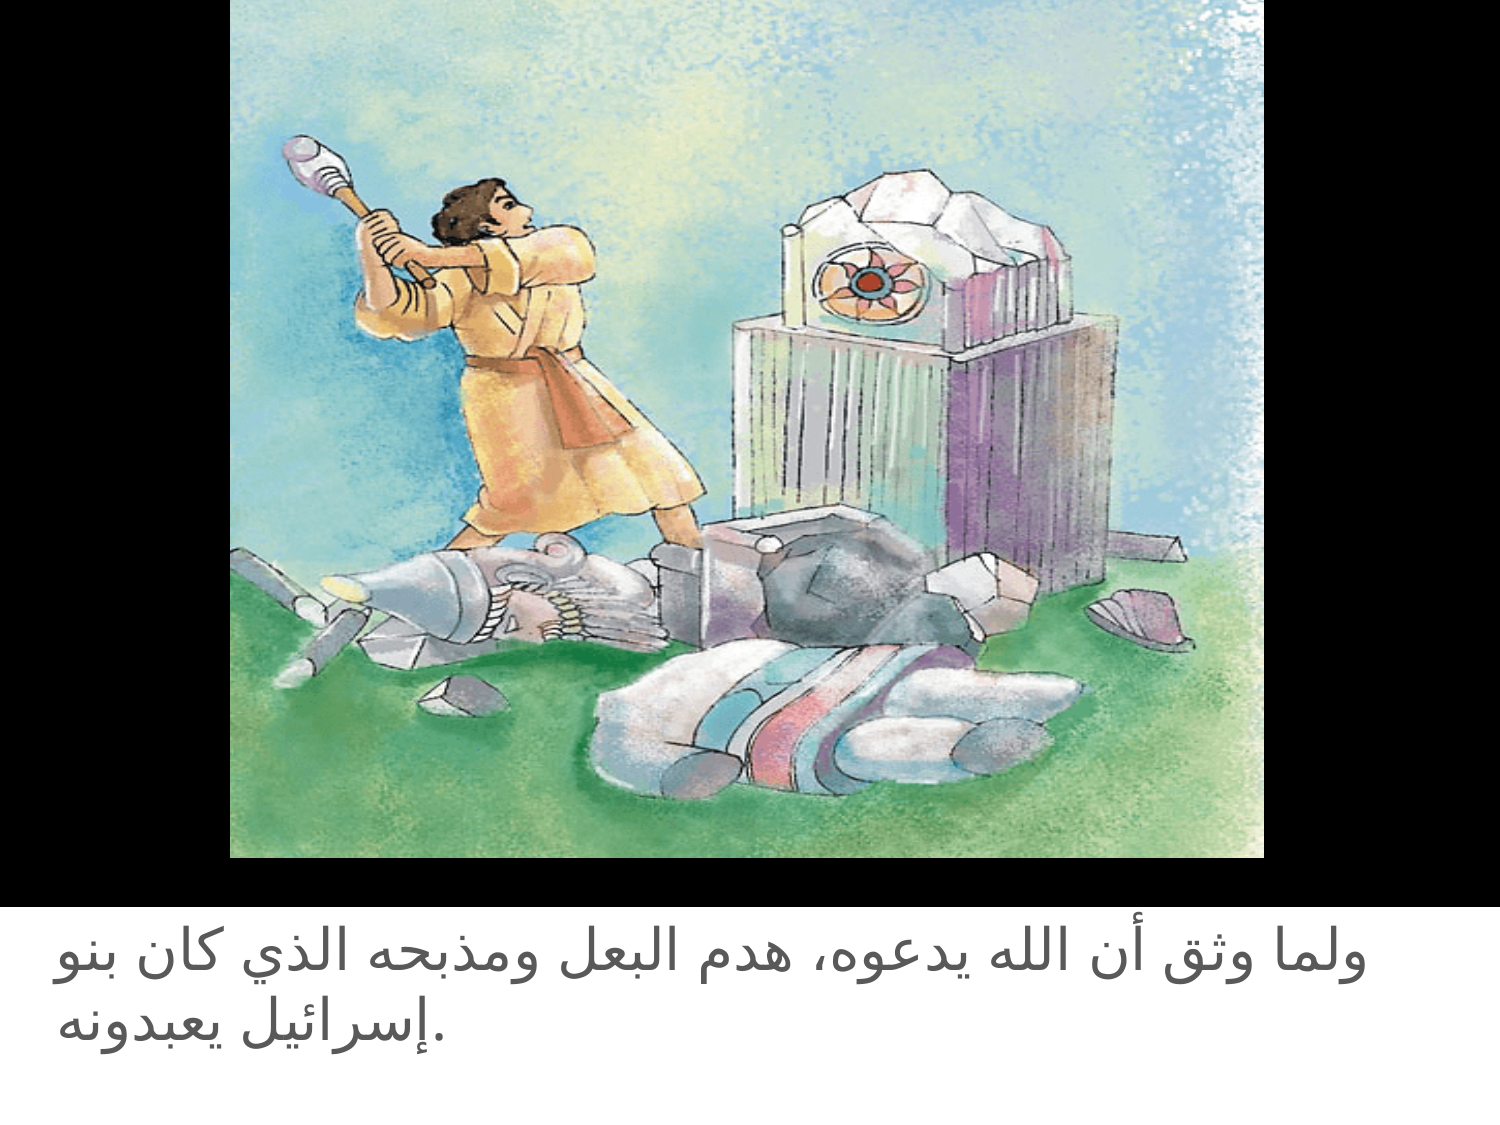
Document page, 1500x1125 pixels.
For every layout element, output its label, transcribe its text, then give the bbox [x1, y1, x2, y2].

text_box ولما وثق أن الله يدعوه، هدم البعل ومذبحه الذي كان بنو إسرائيل يعبدونه. [41, 905, 1500, 1060]
text_box [0, 0, 1500, 907]
picture [230, 0, 1265, 858]
